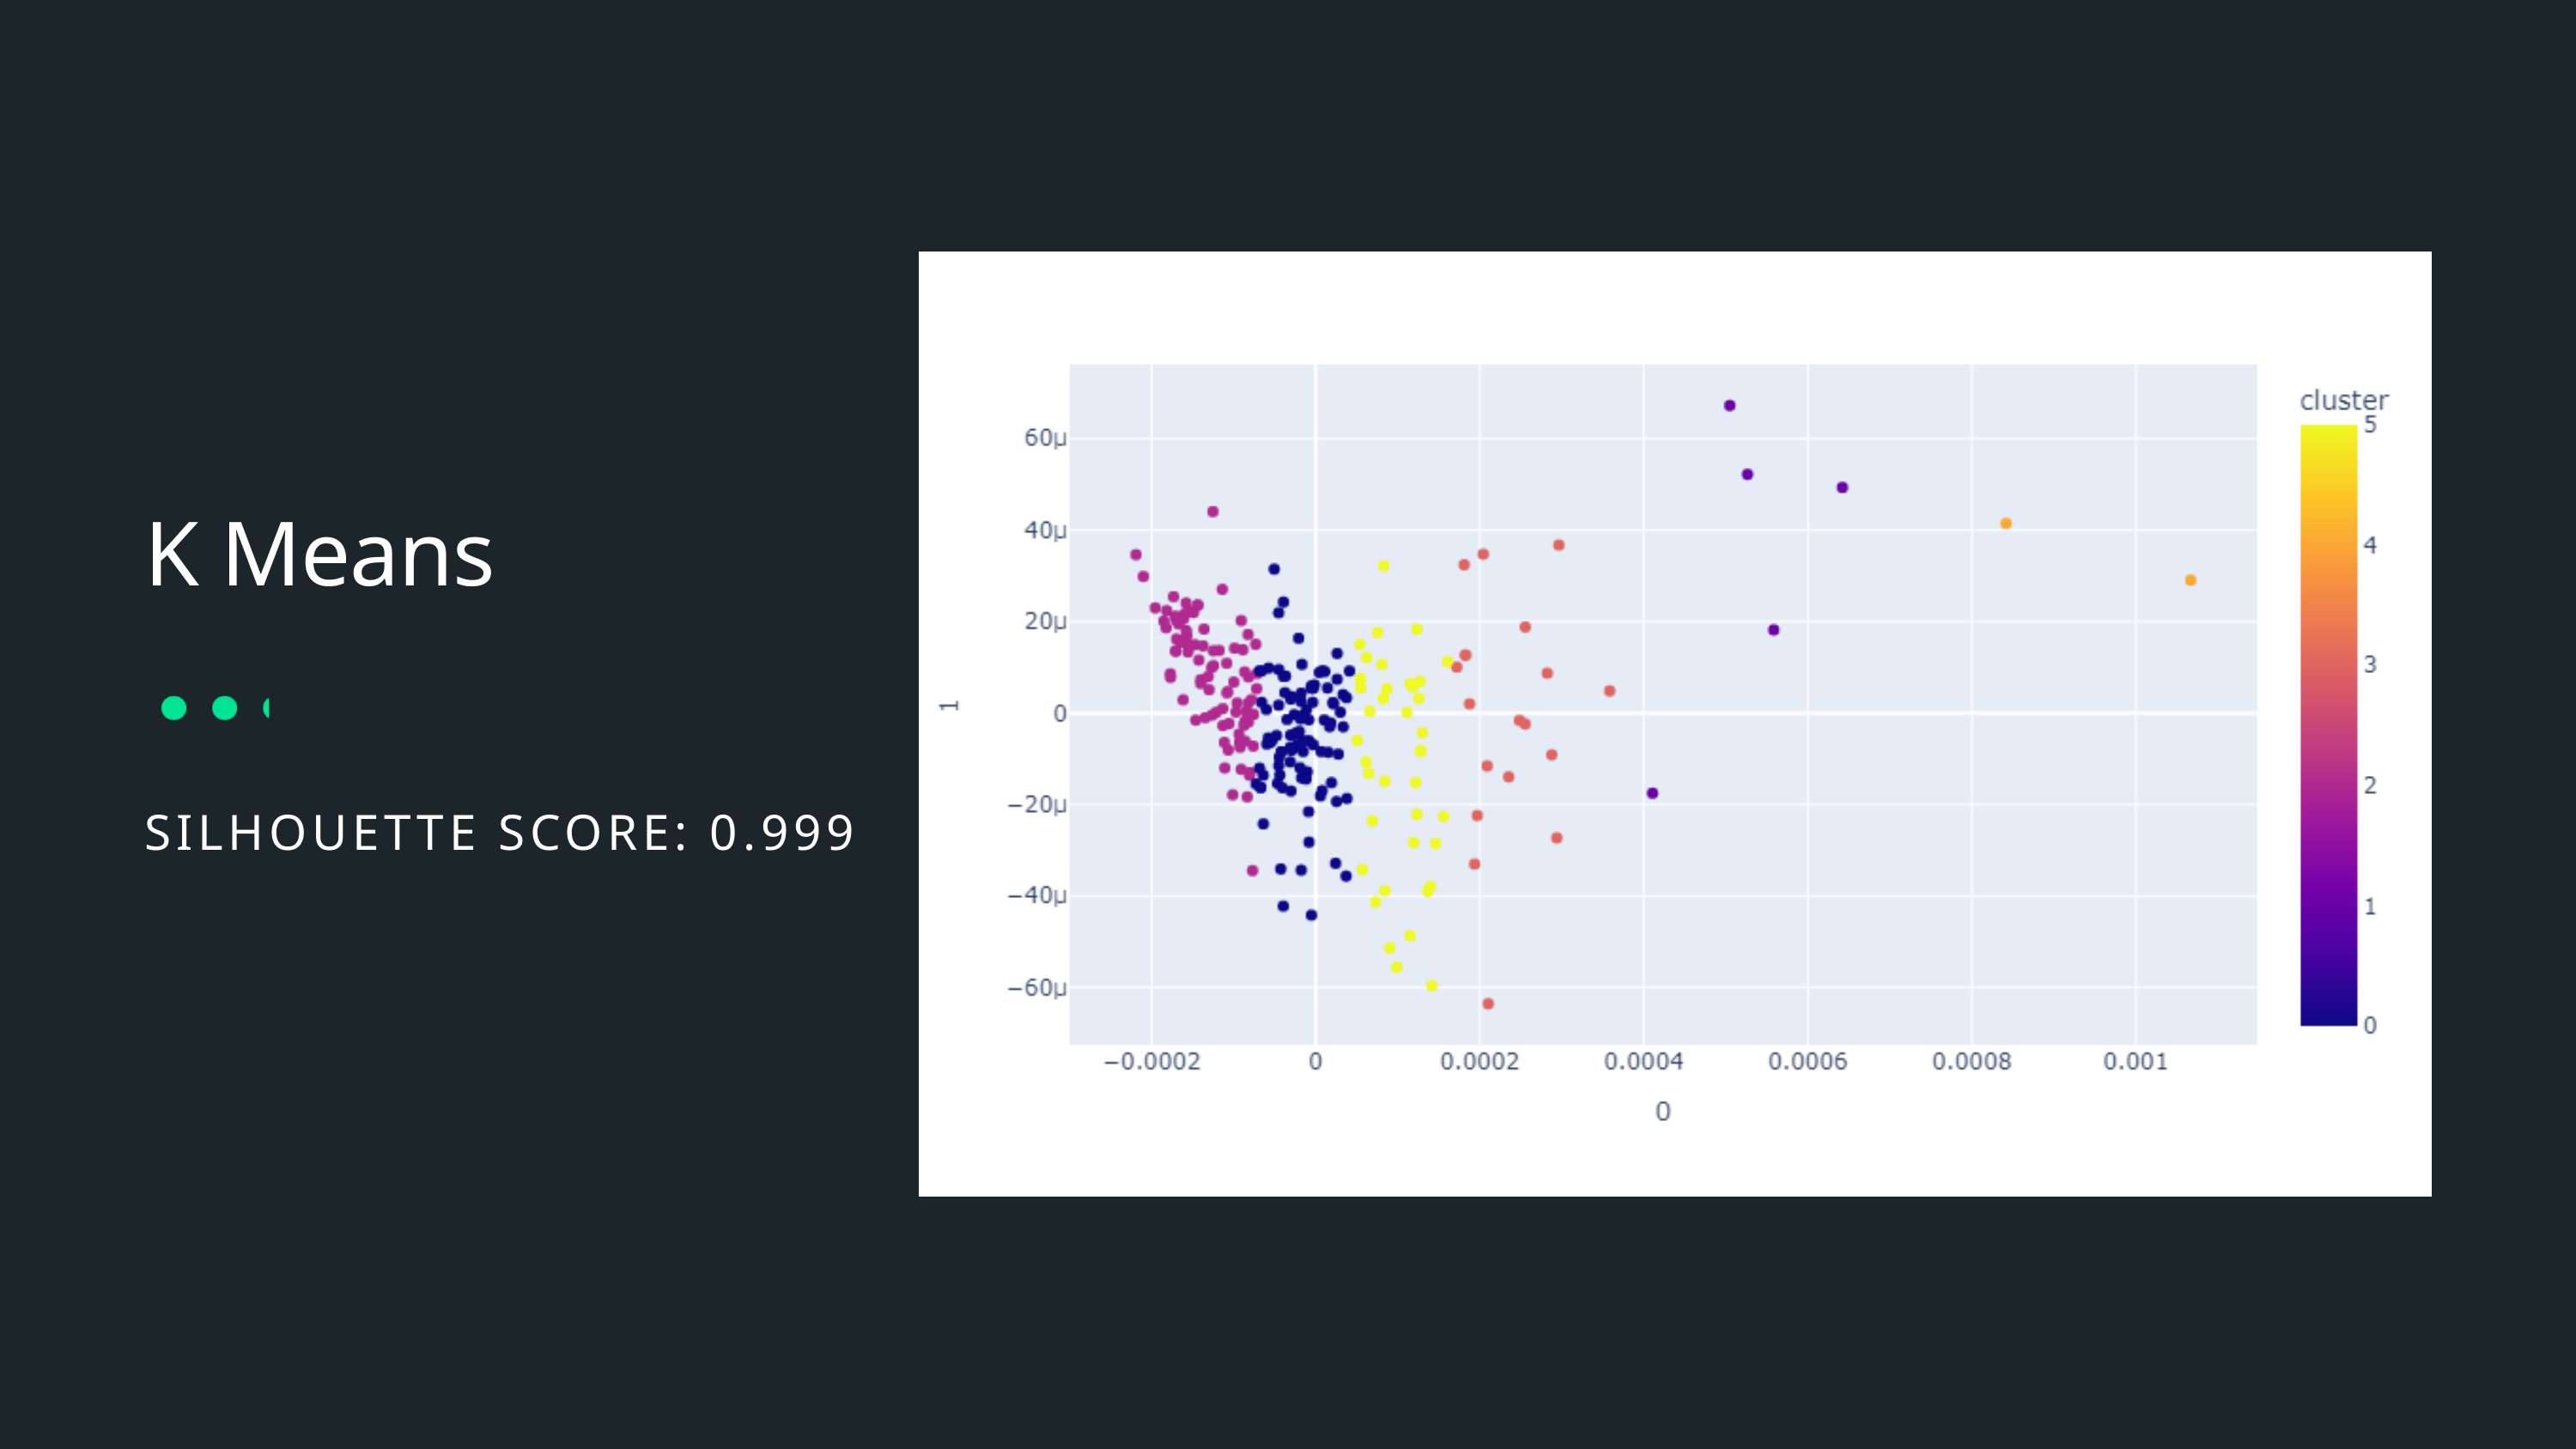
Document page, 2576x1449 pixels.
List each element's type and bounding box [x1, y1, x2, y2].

text_box [144, 495, 914, 855]
picture [919, 252, 2432, 1197]
